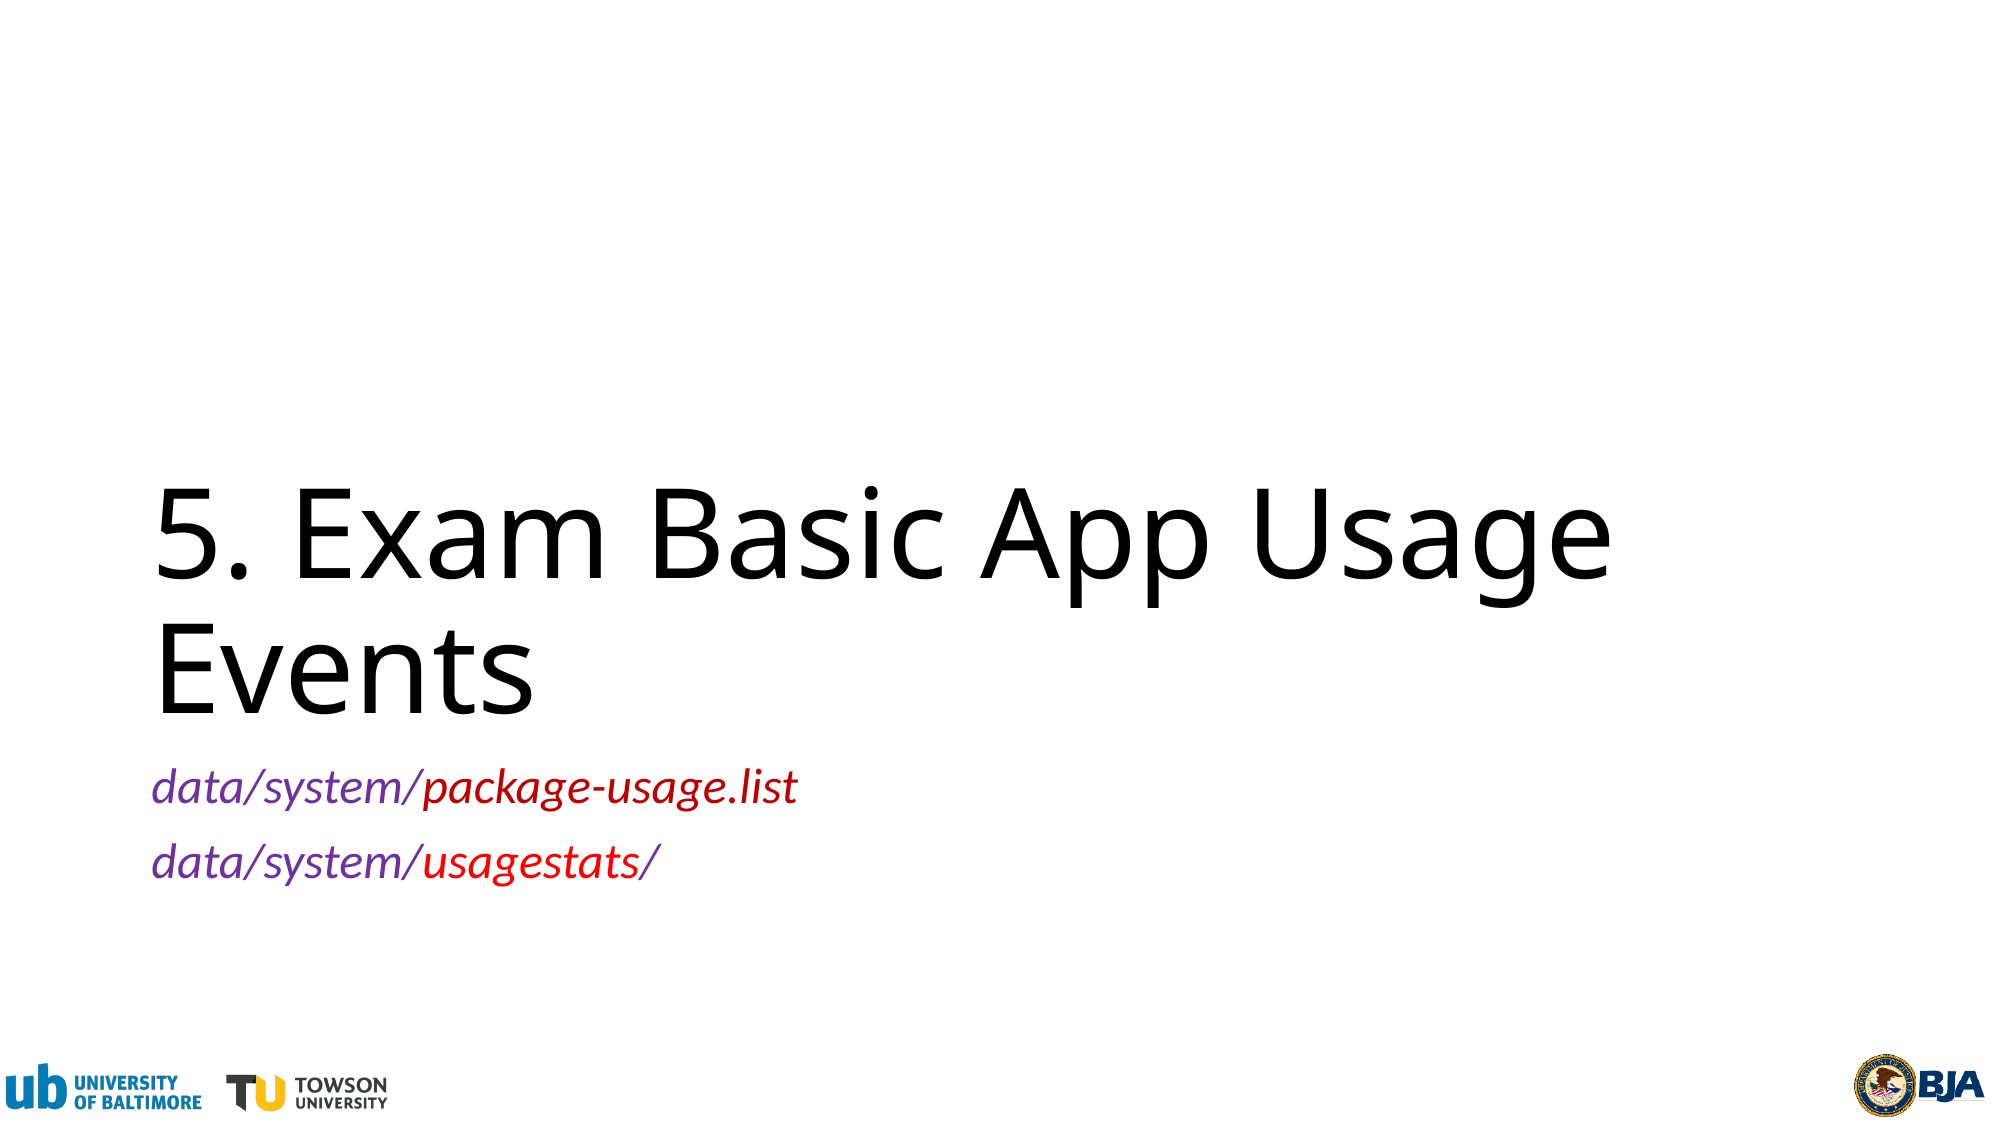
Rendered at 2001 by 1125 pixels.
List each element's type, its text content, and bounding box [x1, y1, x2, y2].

picture [0, 1031, 407, 1125]
list data/system/package-usage.list data/system/usagestats/ [136, 752, 1862, 999]
picture [1854, 1054, 1986, 1117]
title 5. Exam Basic App Usage Events [136, 280, 1862, 749]
